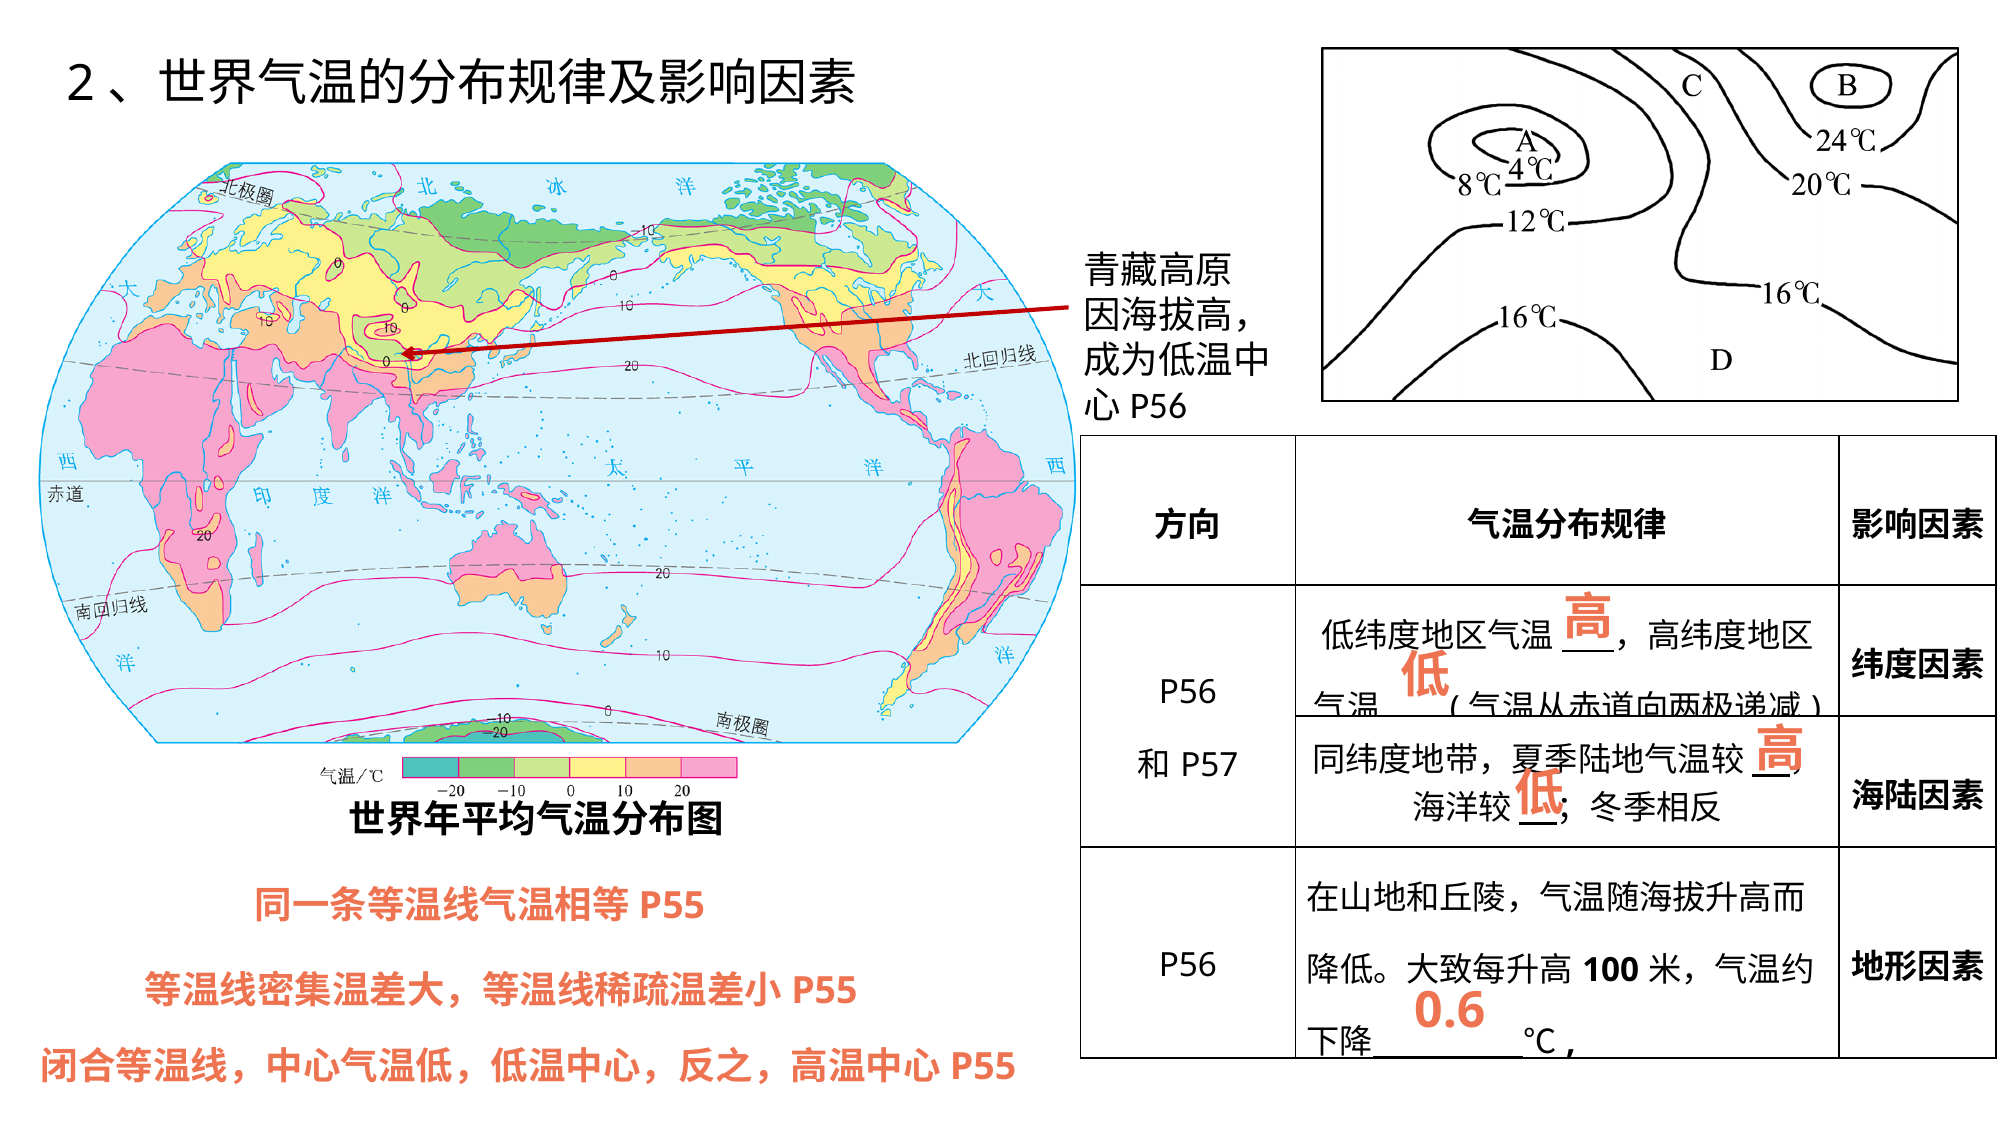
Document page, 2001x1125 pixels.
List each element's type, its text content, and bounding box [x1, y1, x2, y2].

text_box 同一条等温线气温相等P55 [239, 873, 924, 934]
text_box 低 [1499, 753, 1756, 829]
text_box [400, 238, 1299, 436]
table_cell 纬度因素 [1840, 586, 1995, 708]
table_cell 同纬度地带，夏季陆地气温较 ，海洋较 ；冬季相反 [1296, 717, 1838, 846]
table_cell 低纬度地区气温 ，高纬度地区气温 (气温从赤道向两极递减) [1296, 586, 1838, 715]
text_box 等温线密集温差大，等温线稀疏温差小P55 [129, 958, 924, 1019]
table_cell 海陆因素 [1840, 784, 1995, 846]
text_box 高 [1548, 576, 1805, 652]
table_header 影响因素 [1840, 436, 1995, 584]
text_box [25, 154, 1089, 849]
text_box 低 [1385, 634, 1642, 710]
table_cell 地形因素 [1840, 848, 1995, 1057]
picture [1320, 47, 1959, 402]
table_header 方向 [1089, 436, 1295, 584]
table_cell 在山地和丘陵，气温随海拔升高而降低。大致每升高100米，气温约下降 ℃, [1296, 848, 1838, 1057]
text_box 0.6 [1321, 970, 1578, 1046]
table_header 气温分布规律 [1296, 436, 1838, 584]
text_box 2、世界气温的分布规律及影响因素 [25, 13, 1852, 118]
table_cell P56 和P57 [1089, 586, 1295, 846]
table_cell P56 [1081, 848, 1295, 1057]
text_box 闭合等温线，中心气温低，低温中心，反之，高温中心P55 [25, 1034, 1053, 1095]
text_box 高 [1740, 708, 1997, 784]
